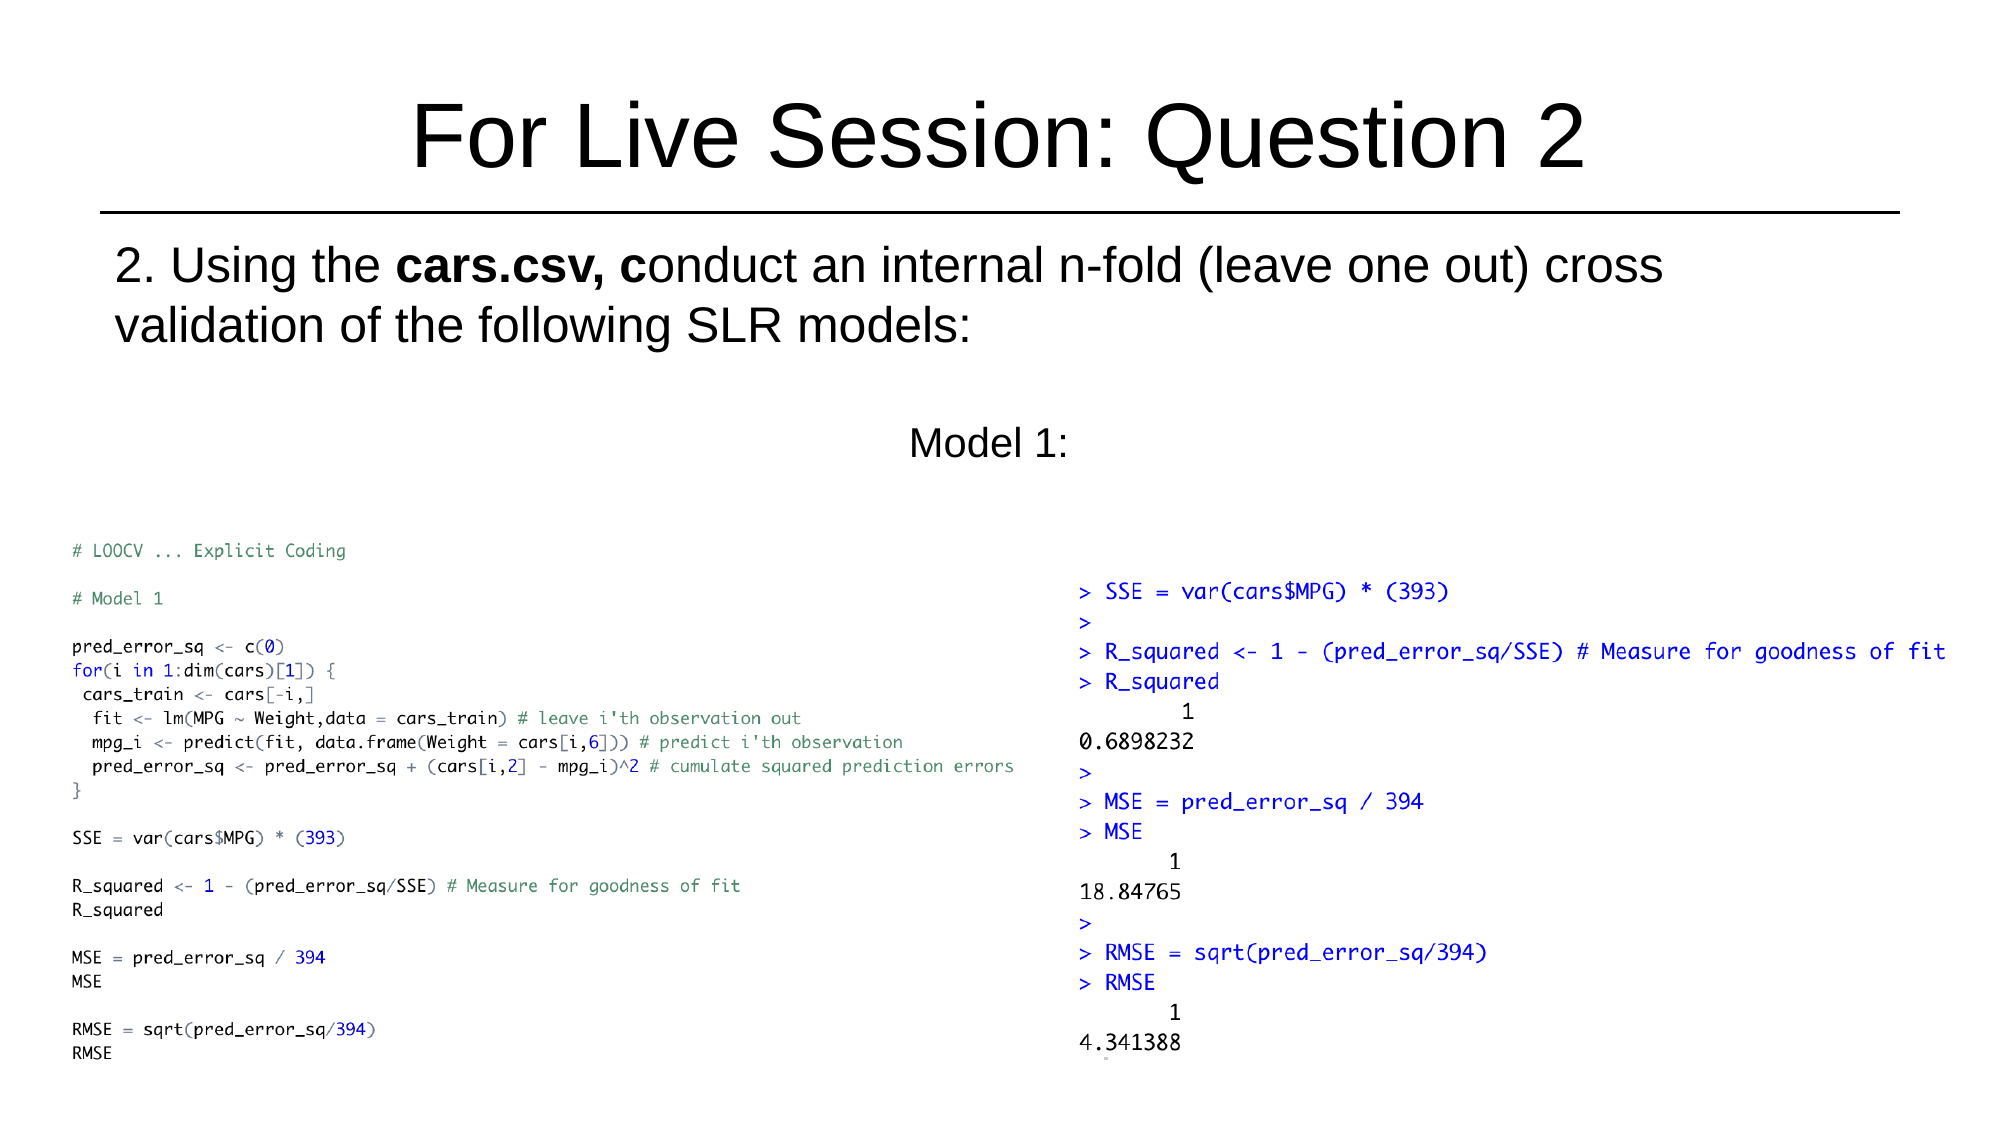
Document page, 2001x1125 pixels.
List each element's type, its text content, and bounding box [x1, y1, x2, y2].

text_box 2. Using the cars.csv, conduct an internal n-fold (leave one out) cross validation of the following SLR models: [99, 224, 1900, 360]
title For Live Session: Question 2 [99, 37, 1900, 224]
picture [69, 531, 1026, 1073]
picture [1072, 576, 1955, 1060]
